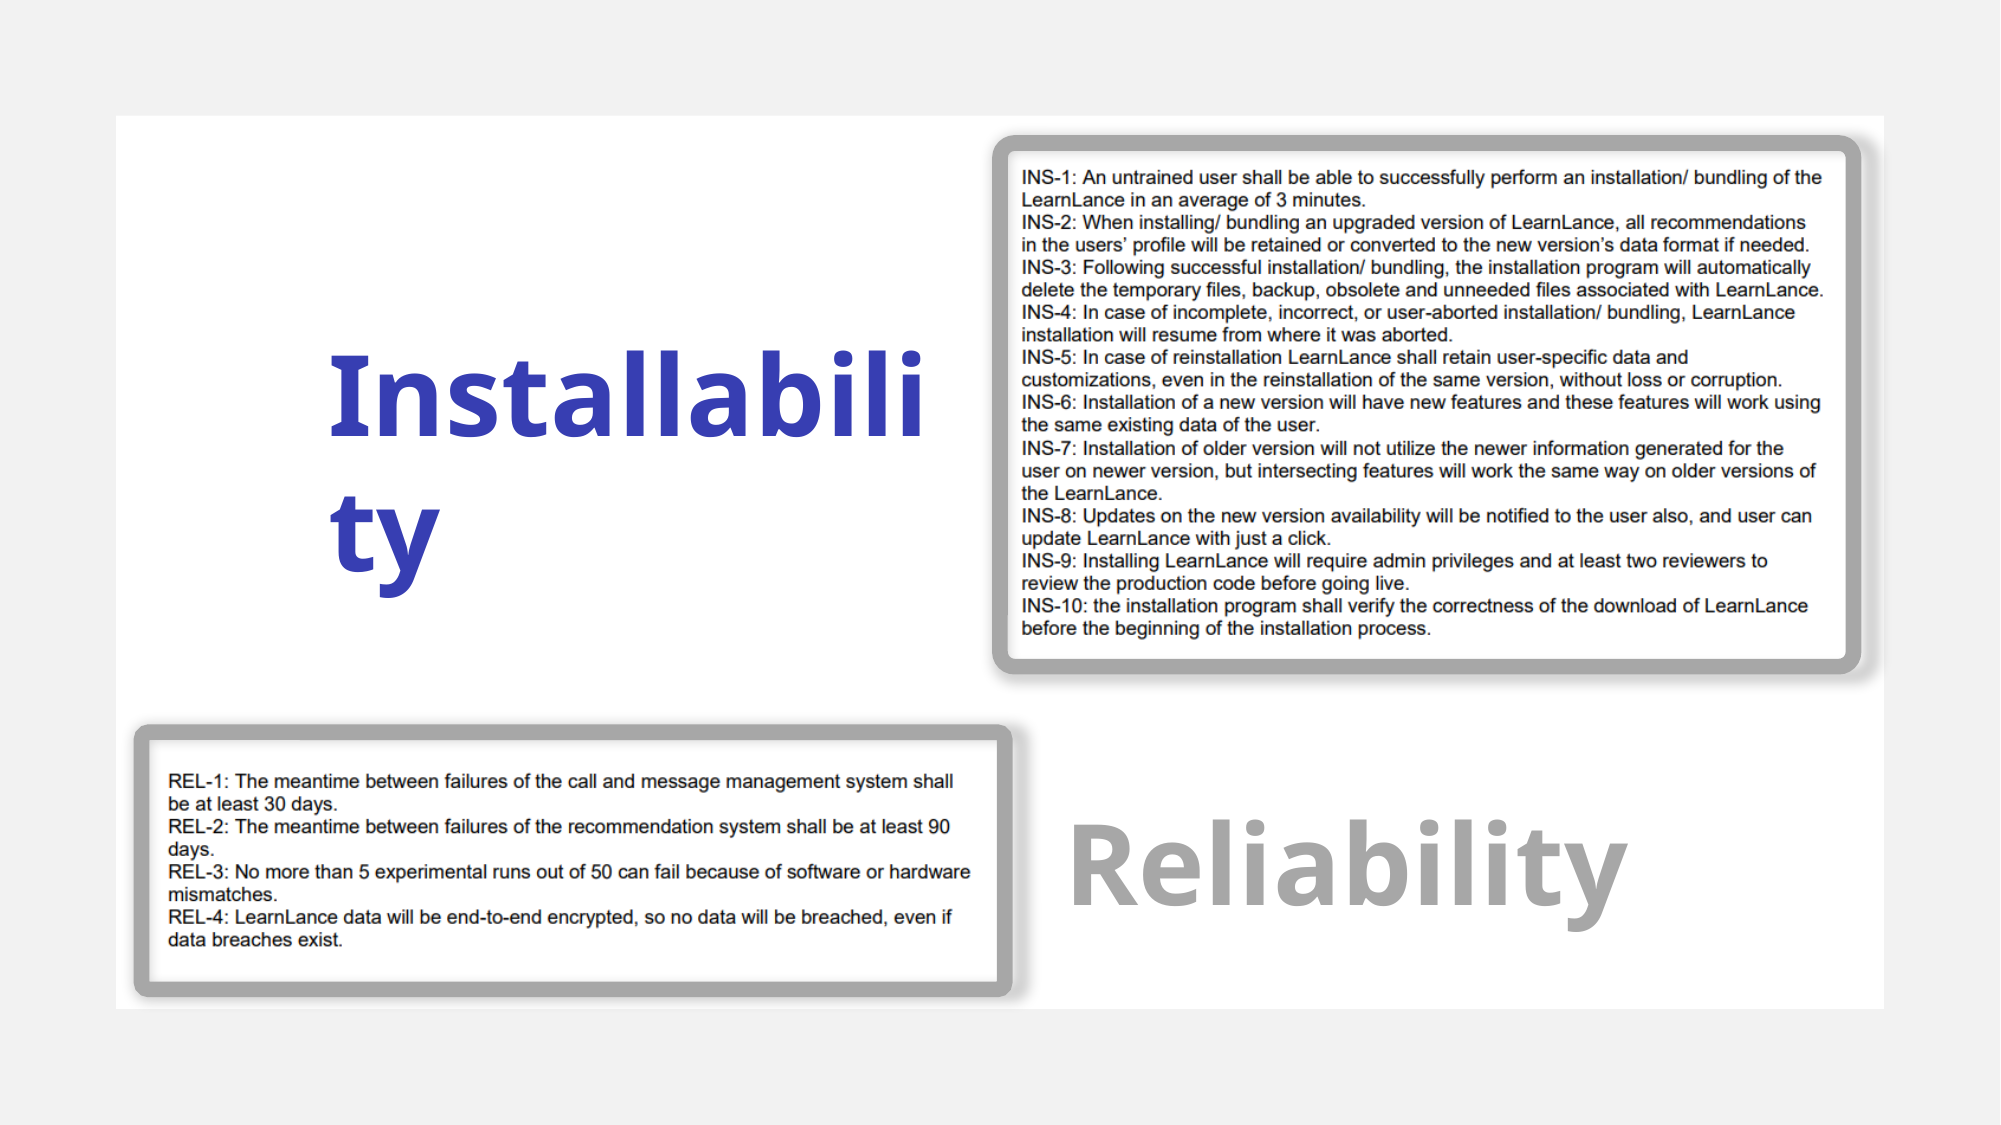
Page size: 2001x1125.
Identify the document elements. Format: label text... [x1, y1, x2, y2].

text_box [998, 141, 1855, 668]
text_box Installability [313, 316, 980, 602]
text_box Reliability [1049, 785, 1716, 935]
picture [162, 769, 980, 956]
picture [1020, 164, 1831, 641]
text_box [140, 731, 1006, 991]
